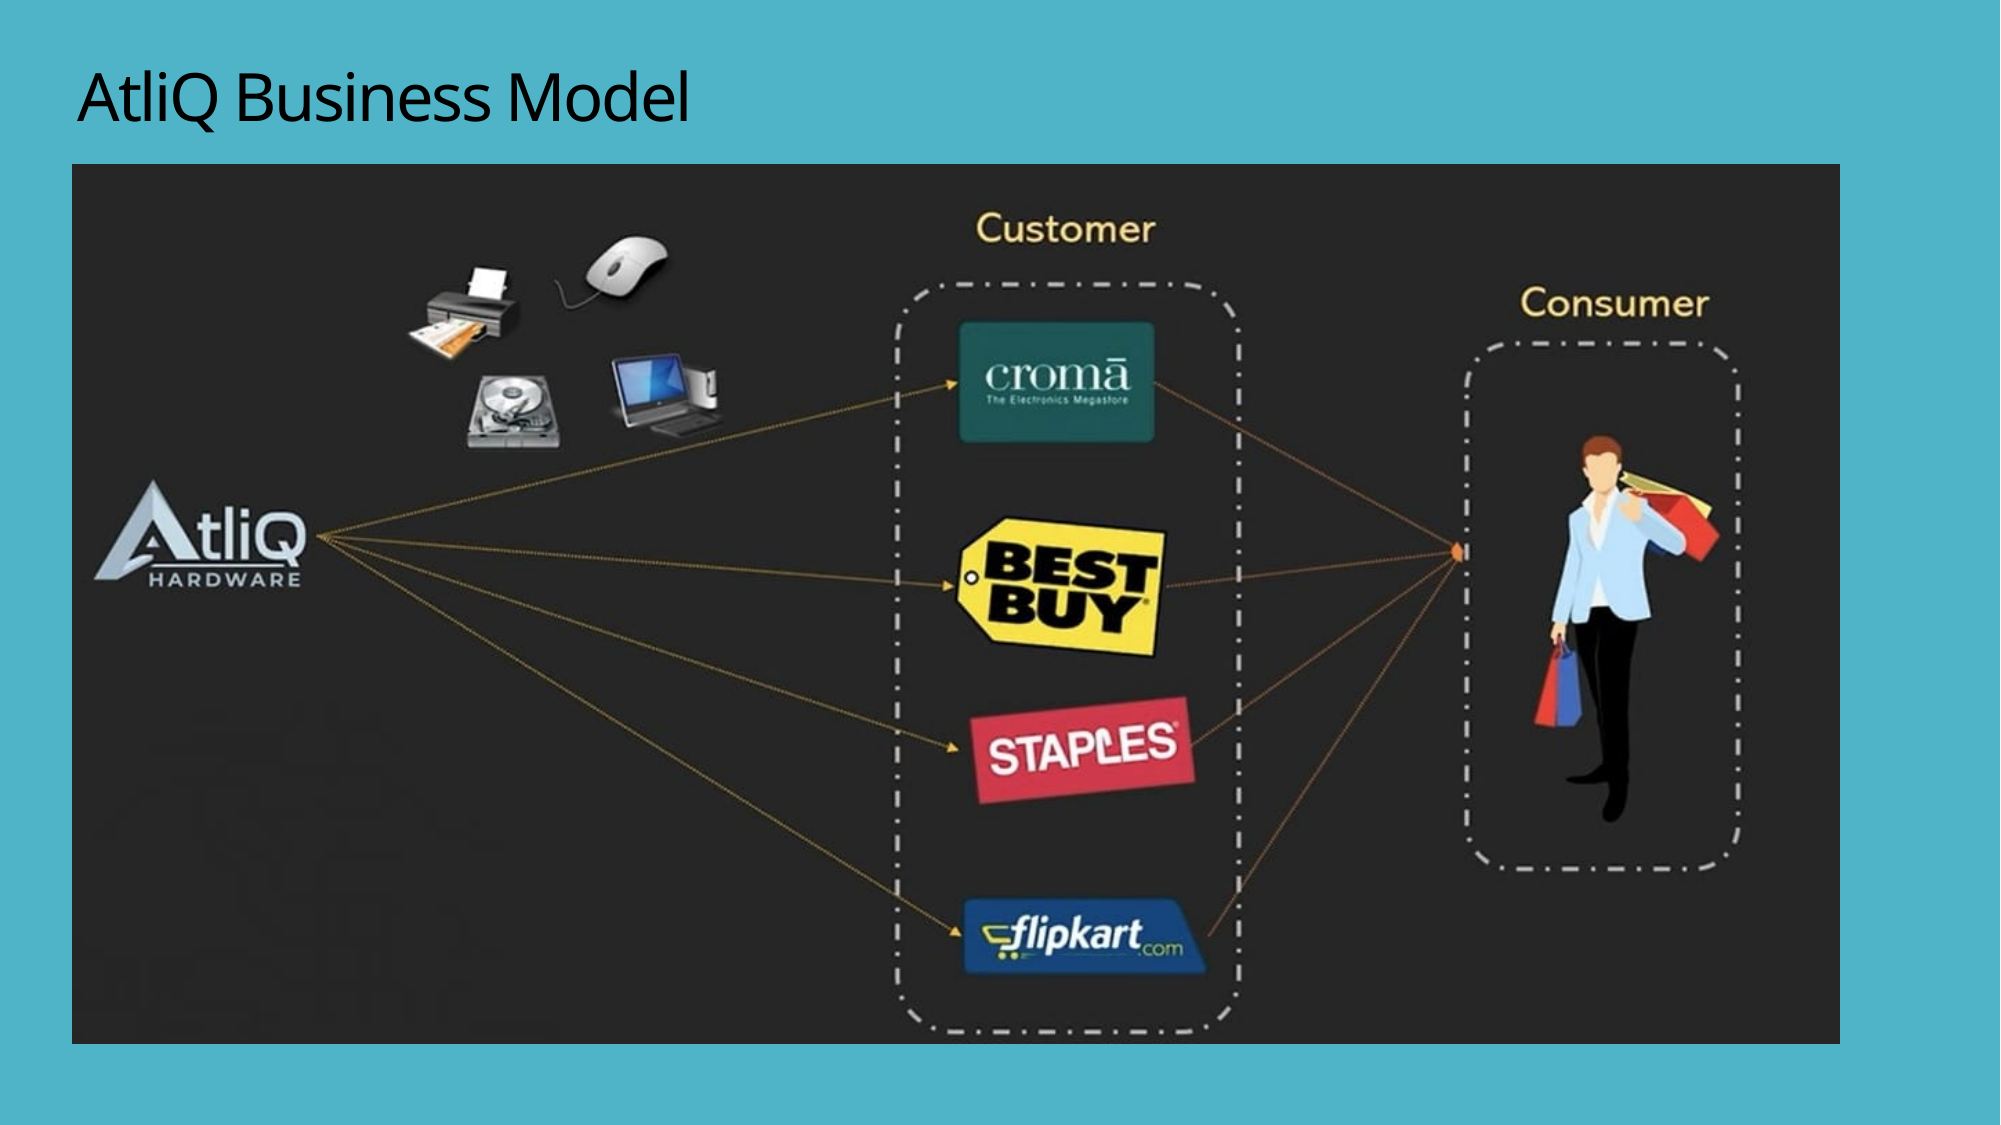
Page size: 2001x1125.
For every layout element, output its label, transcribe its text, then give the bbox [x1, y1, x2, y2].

text_box AtliQ Business Model [45, 0, 1813, 142]
picture [71, 164, 1840, 1045]
